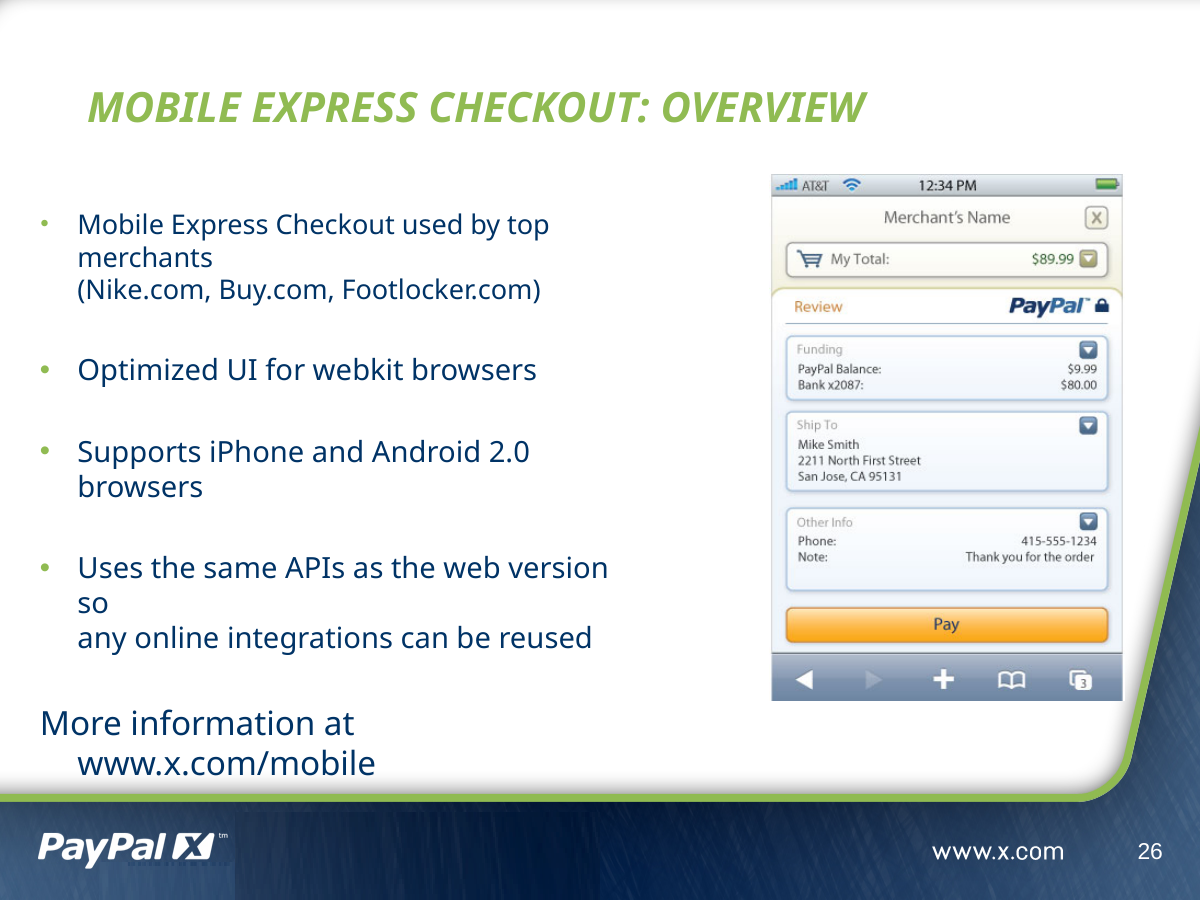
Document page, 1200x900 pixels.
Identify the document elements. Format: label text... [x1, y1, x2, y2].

title Mobile Express Checkout: Overview [75, 50, 1095, 163]
slide_number 26 [1074, 830, 1176, 891]
list Mobile Express Checkout used by top merchants (Nike.com, Buy.com, Footlocker.com) Optimized UI for webkit browsers Supports iPhone and Android 2.0 browsers Uses the same APIs as the web version so any online integrations can be reused More information at www.x.com/mobile [24, 200, 663, 688]
picture [0, 0, 1200, 900]
